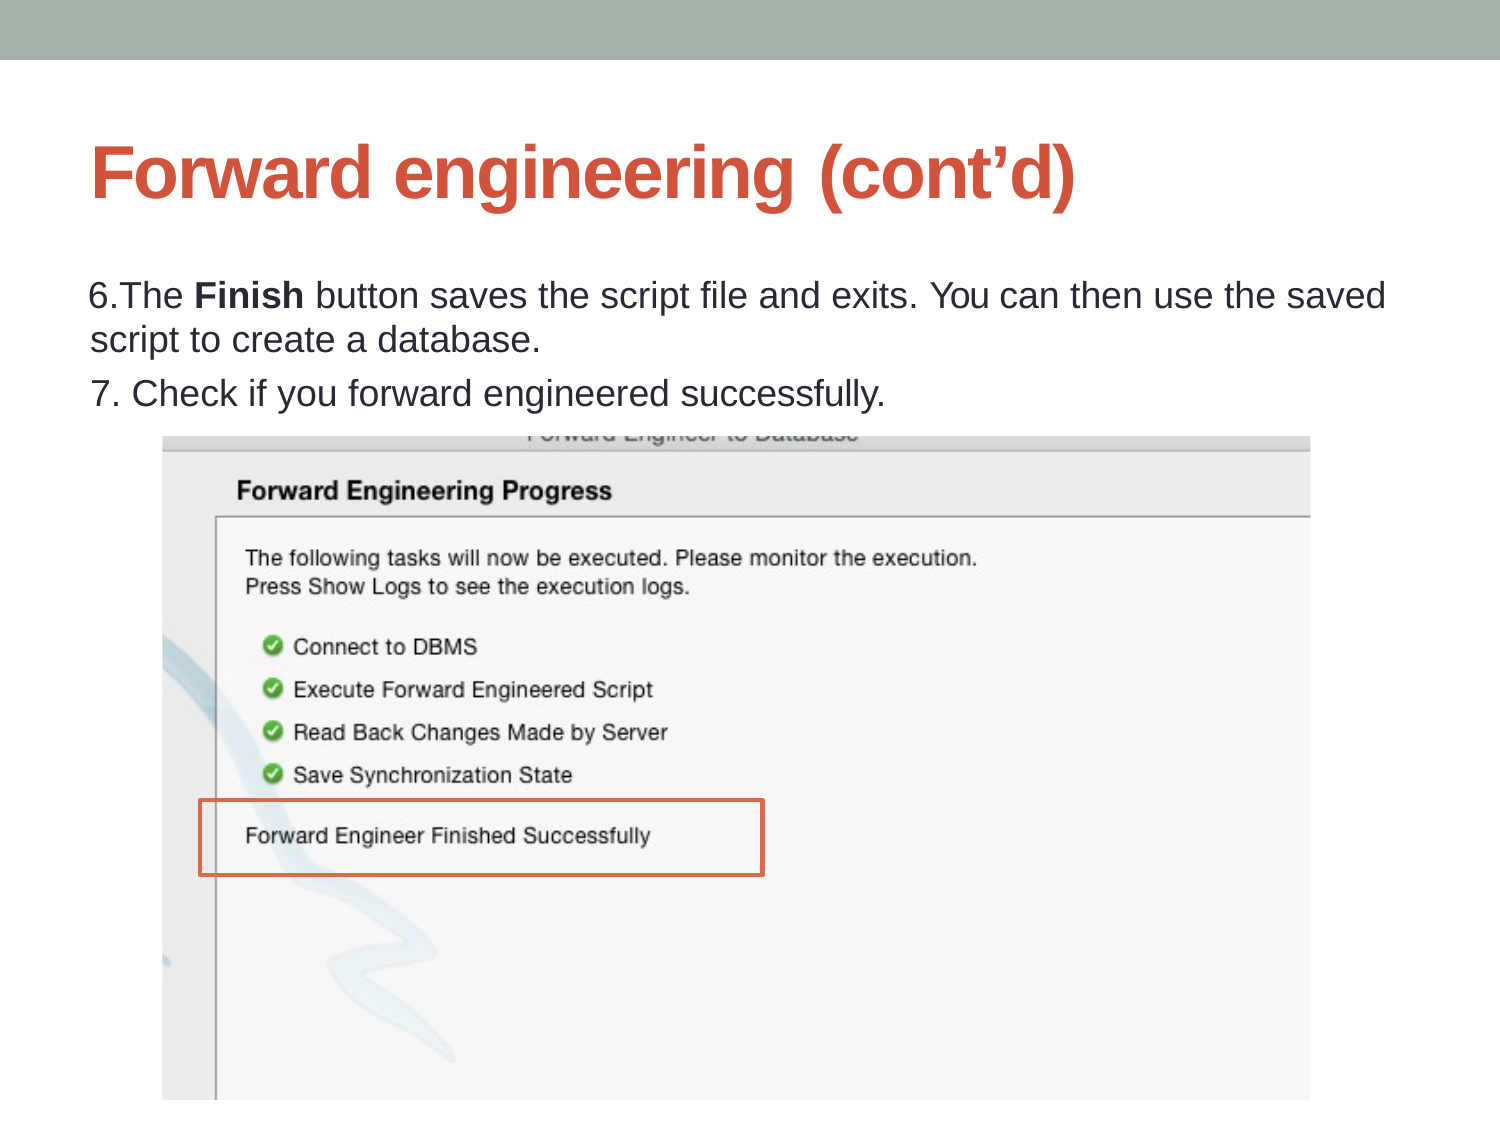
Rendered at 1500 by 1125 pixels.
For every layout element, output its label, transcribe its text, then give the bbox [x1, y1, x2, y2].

title Forward engineering (cont’d) [87, 123, 1413, 312]
text_box [162, 436, 1311, 1100]
text_box The Finish button saves the script file and exits. You can then use the saved script to create a database. Check if you forward engineered successfully. [87, 272, 1405, 414]
text_box [200, 799, 763, 875]
